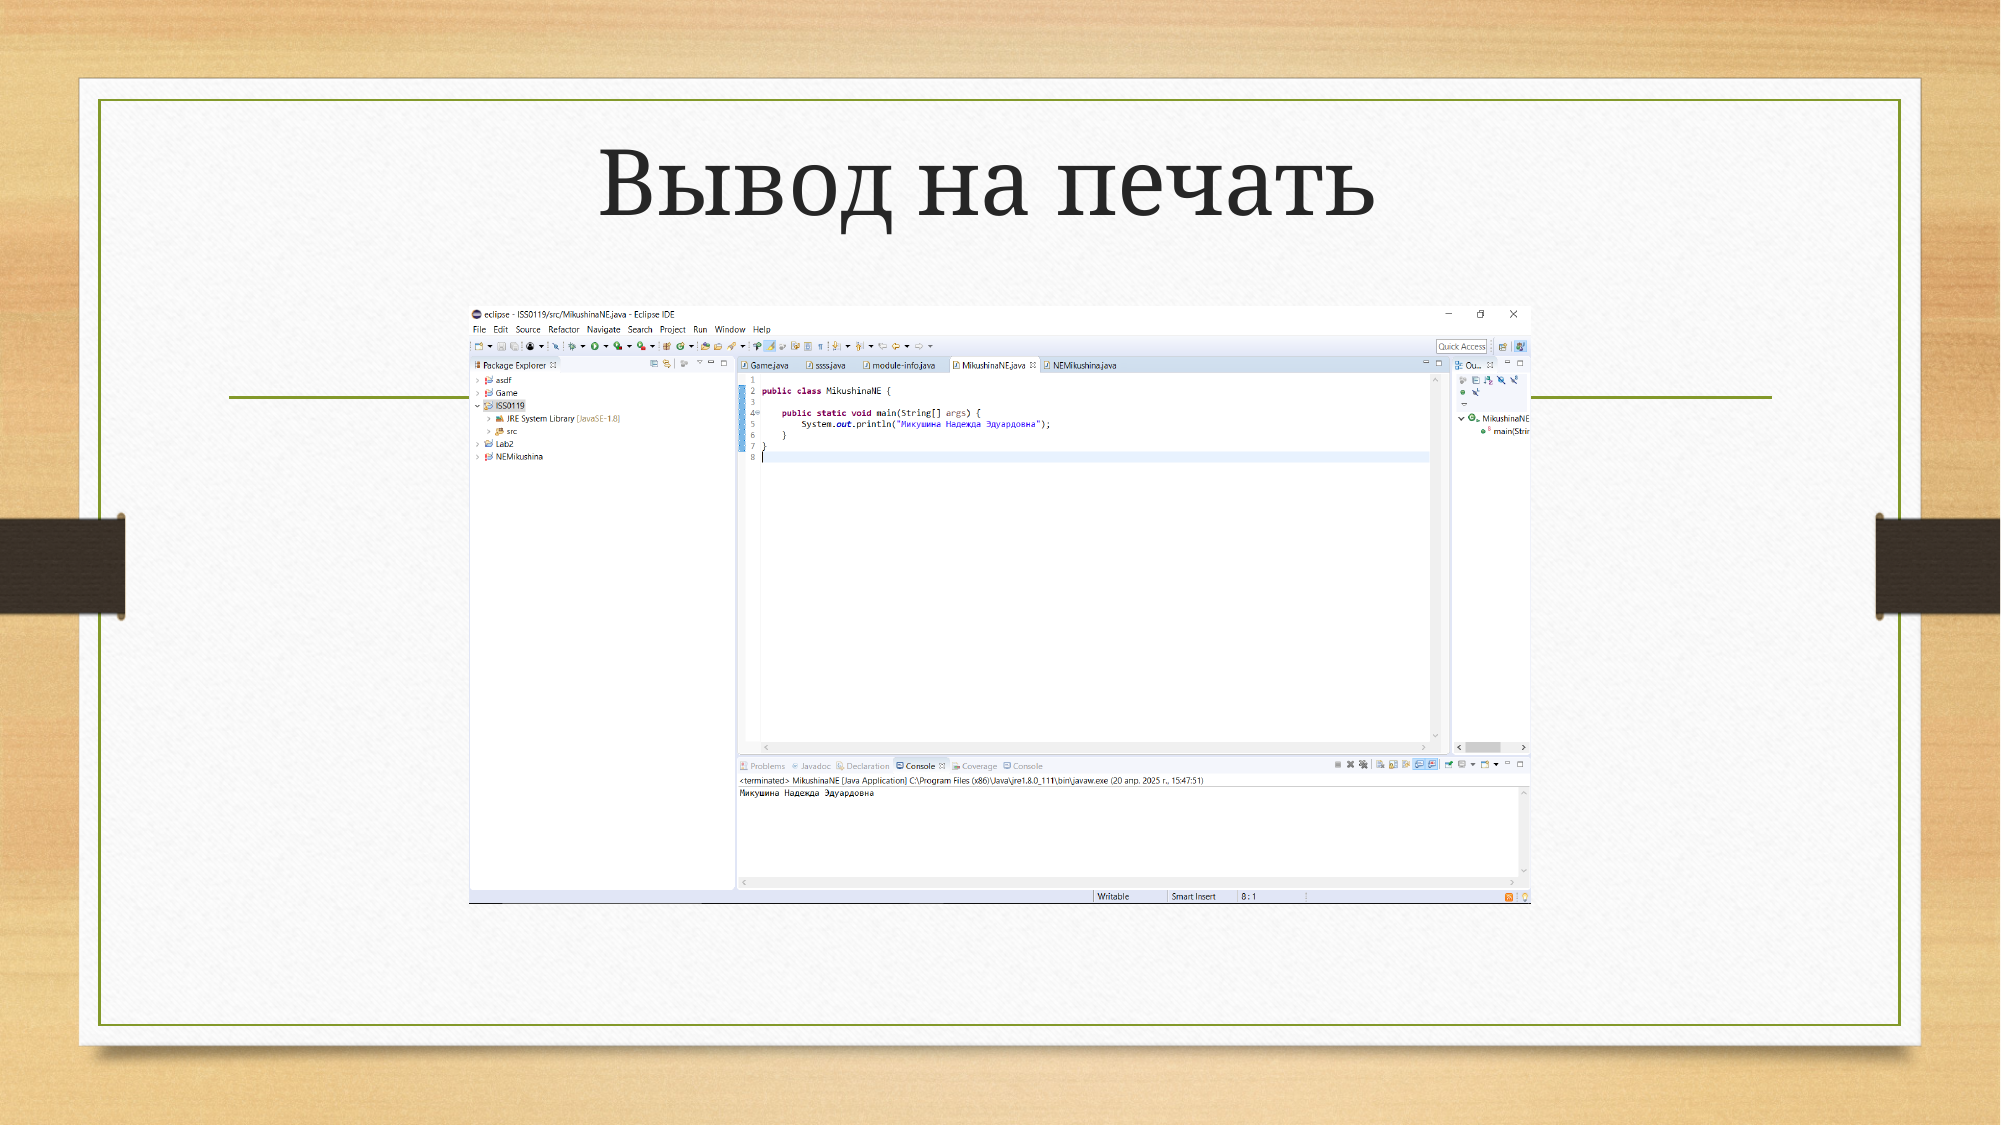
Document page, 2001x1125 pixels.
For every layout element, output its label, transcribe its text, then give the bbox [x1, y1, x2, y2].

title Вывод на печать [213, 72, 1788, 286]
picture [0, 0, 2001, 1125]
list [468, 305, 1531, 904]
